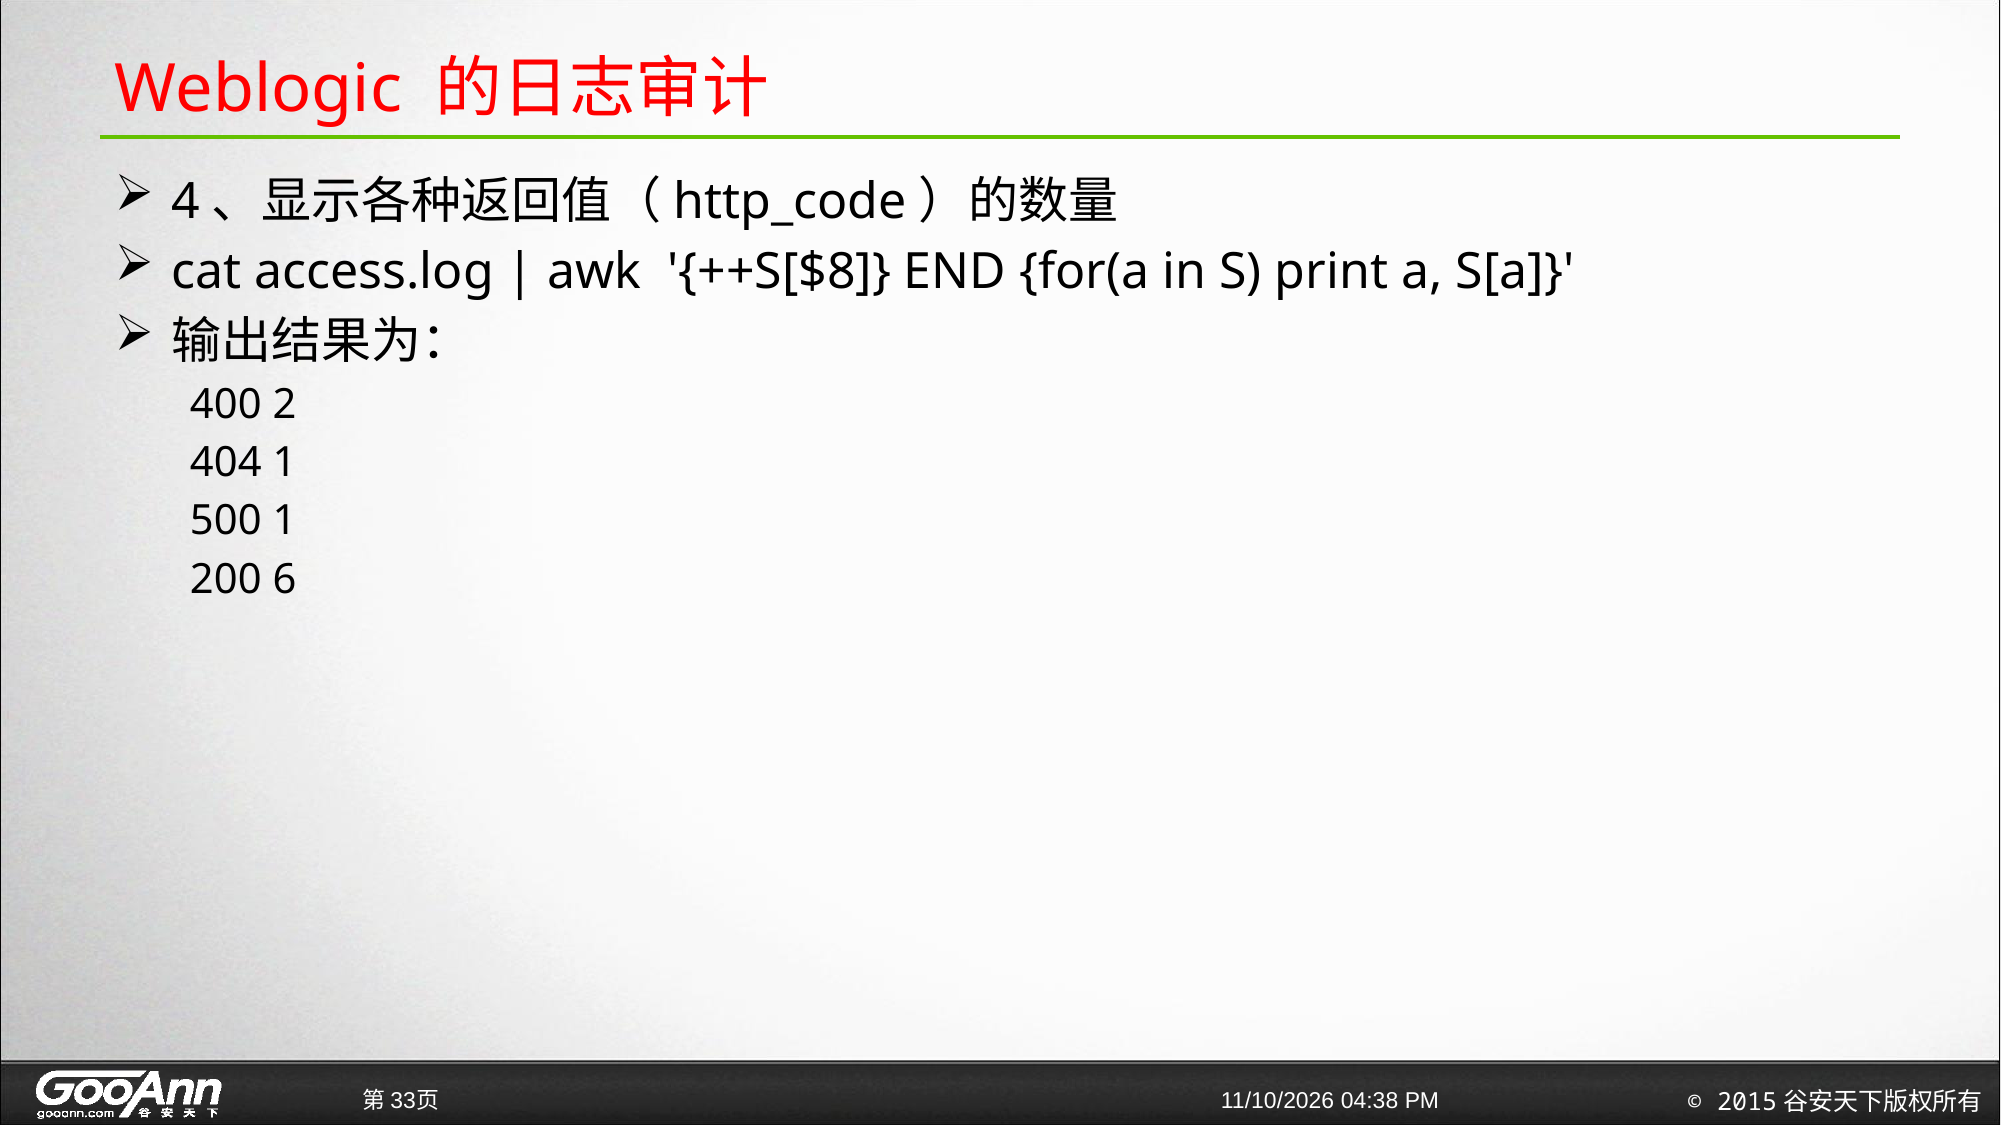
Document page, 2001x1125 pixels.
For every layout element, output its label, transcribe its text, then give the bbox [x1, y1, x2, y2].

title Weblogic 的日志审计 [99, 45, 1900, 126]
picture [0, 0, 2001, 1125]
list 4、显示各种返回值（http_code）的数量 cat access.log | awk '{++S[$8]} END {for(a in S) print a, S[a]}' 输出结果为： 400 2 404 1 500 1 200 6 [99, 160, 1900, 1005]
